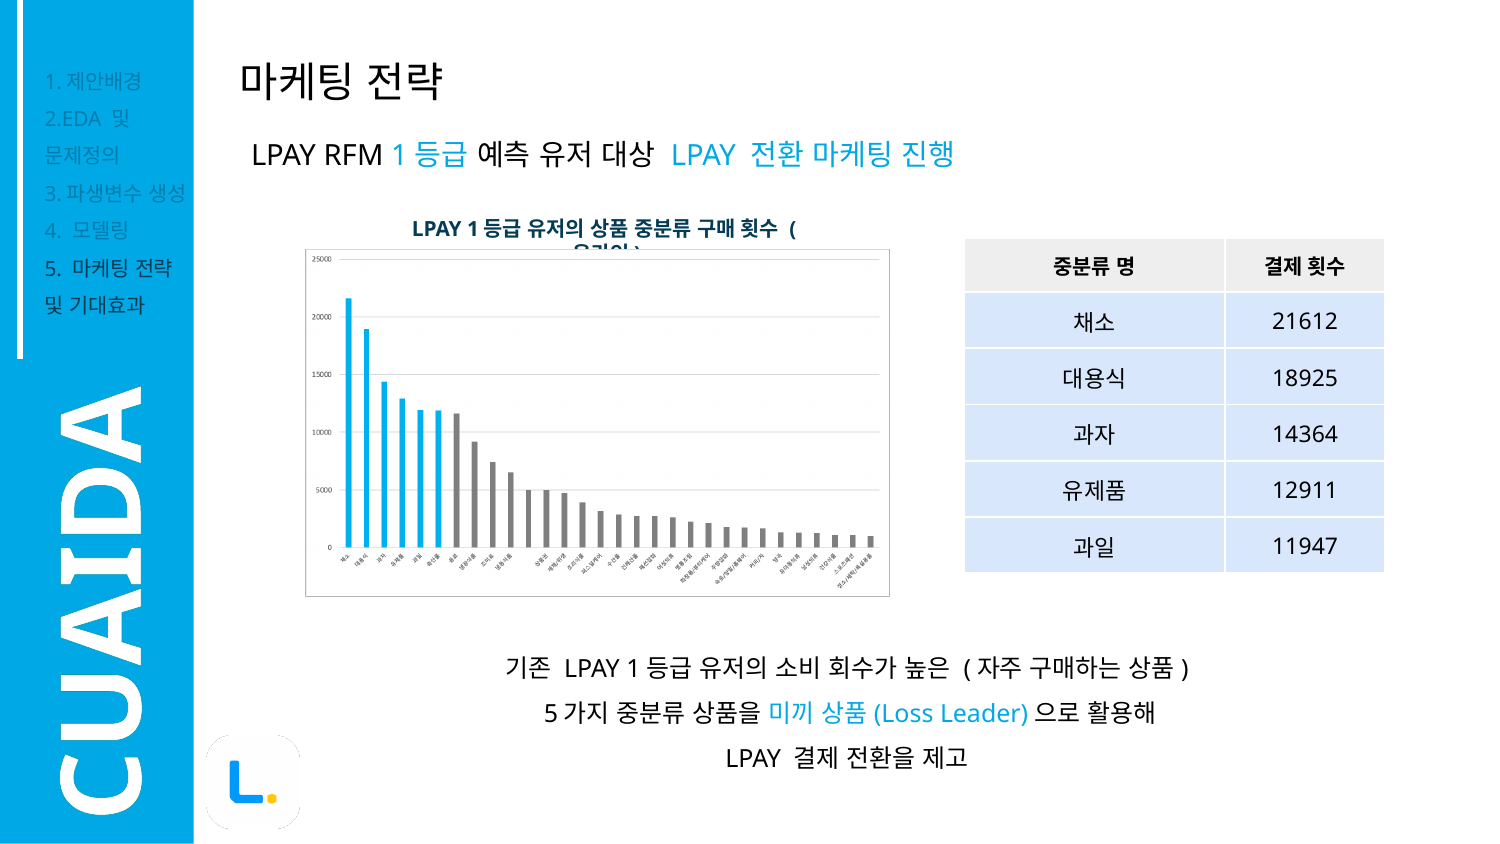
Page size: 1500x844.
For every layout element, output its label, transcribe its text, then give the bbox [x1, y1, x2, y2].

table_cell 14364 [1226, 405, 1384, 460]
table_cell 유제품 [965, 462, 1224, 516]
table_cell 과일 [965, 518, 1224, 572]
table_header 중분류 명 [965, 239, 1224, 291]
text_box LPAY 1등급 유저의 상품 중분류 구매 횟수 (온라인) [374, 208, 839, 248]
picture [304, 249, 890, 597]
table_header 결제 횟수 [1226, 239, 1384, 291]
table_cell 대용식 [965, 349, 1224, 404]
text_box LPAY RFM 1등급 예측 유저 대상 LPAY 전환 마케팅 진행 [236, 129, 1427, 179]
text_box 1.제안배경 2.EDA 및 문제정의 3.파생변수 생성 4. 모델링 5. 마케팅 전략 및 기대효과 [29, 48, 207, 326]
text_box 기존 LPAY 1등급 유저의 소비 회수가 높은 (자주 구매하는 상품) 5가지 중분류 상품을 미끼 상품(Loss Leader)으로 활용해 LPAY 결제 전환을 제고 [193, 630, 1500, 825]
picture [206, 735, 300, 829]
table_cell 21612 [1226, 293, 1384, 347]
table_cell 과자 [965, 405, 1224, 460]
text_box CUAIDA [21, 370, 172, 837]
table_cell 18925 [1226, 349, 1384, 404]
table_cell 12911 [1226, 462, 1384, 516]
table_cell 11947 [1226, 518, 1384, 572]
text_box [0, 0, 194, 844]
table_cell 채소 [965, 293, 1224, 347]
text_box 마케팅 전략 [225, 48, 515, 114]
